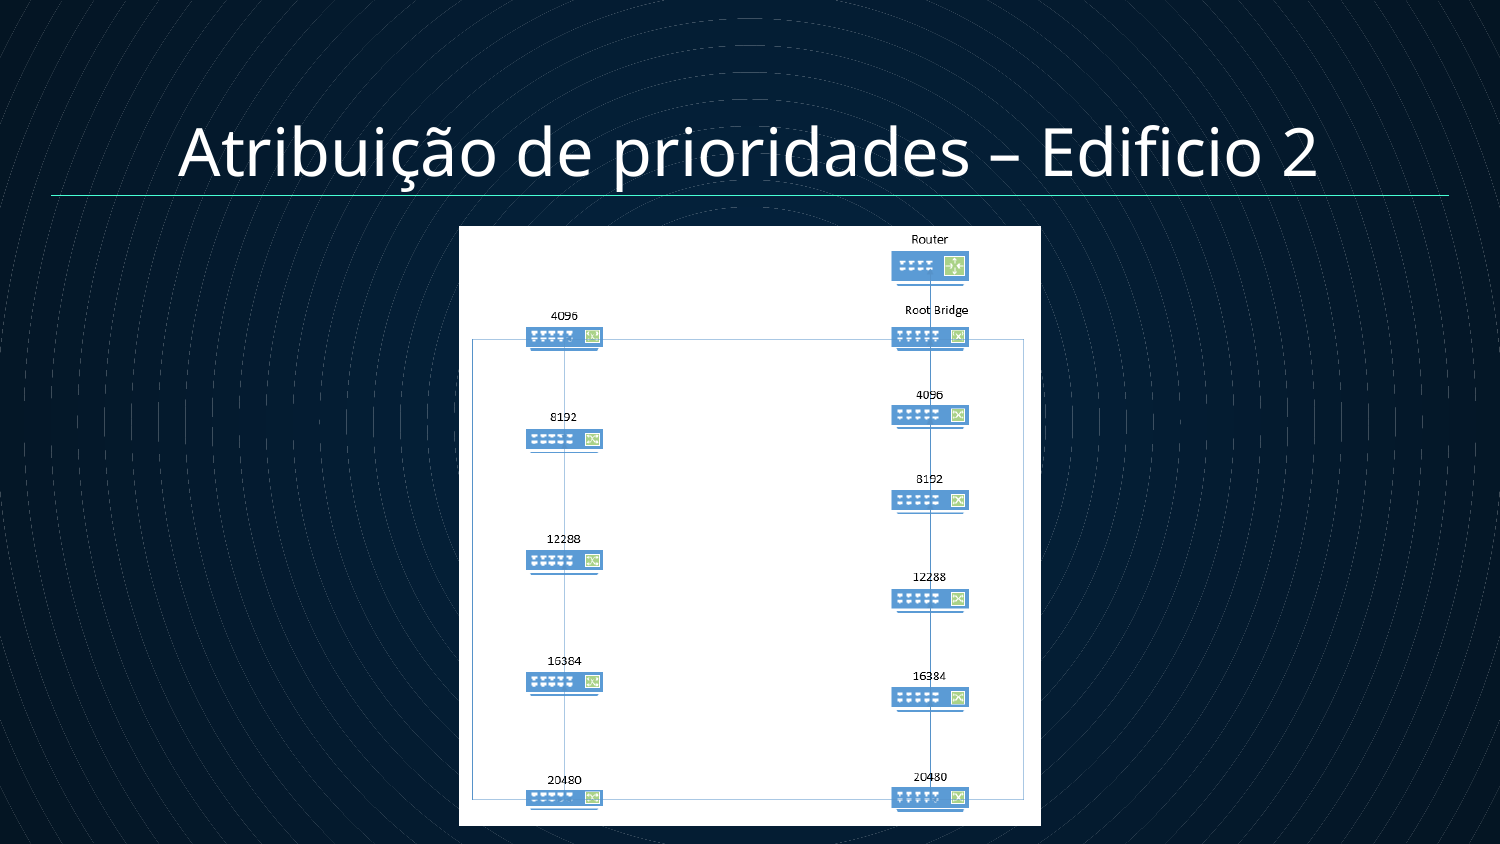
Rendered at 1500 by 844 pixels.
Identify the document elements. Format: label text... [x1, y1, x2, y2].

subtitle [51, 226, 457, 813]
title Atribuição de prioridades – Edificio 2 [51, 105, 1449, 195]
picture [459, 225, 1041, 827]
title Atribuição de prioridades – Edificio 2 [51, 202, 1449, 206]
subtitle [1041, 226, 1449, 813]
